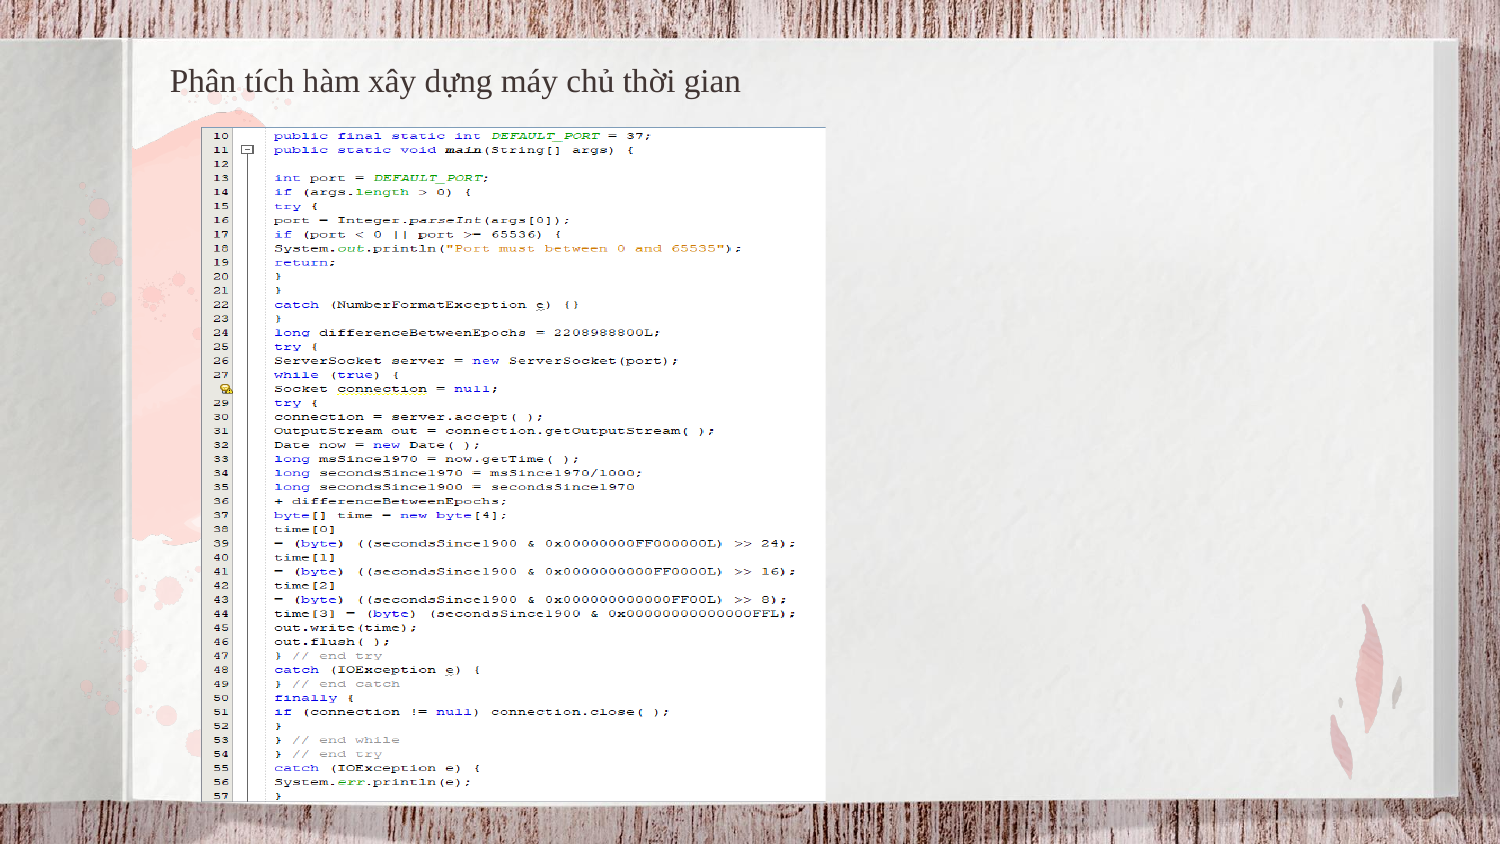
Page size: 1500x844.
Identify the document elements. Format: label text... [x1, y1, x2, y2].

picture [0, 0, 1500, 844]
subtitle Phân tích hàm xây dựng máy chủ thời gian [131, 41, 1427, 163]
